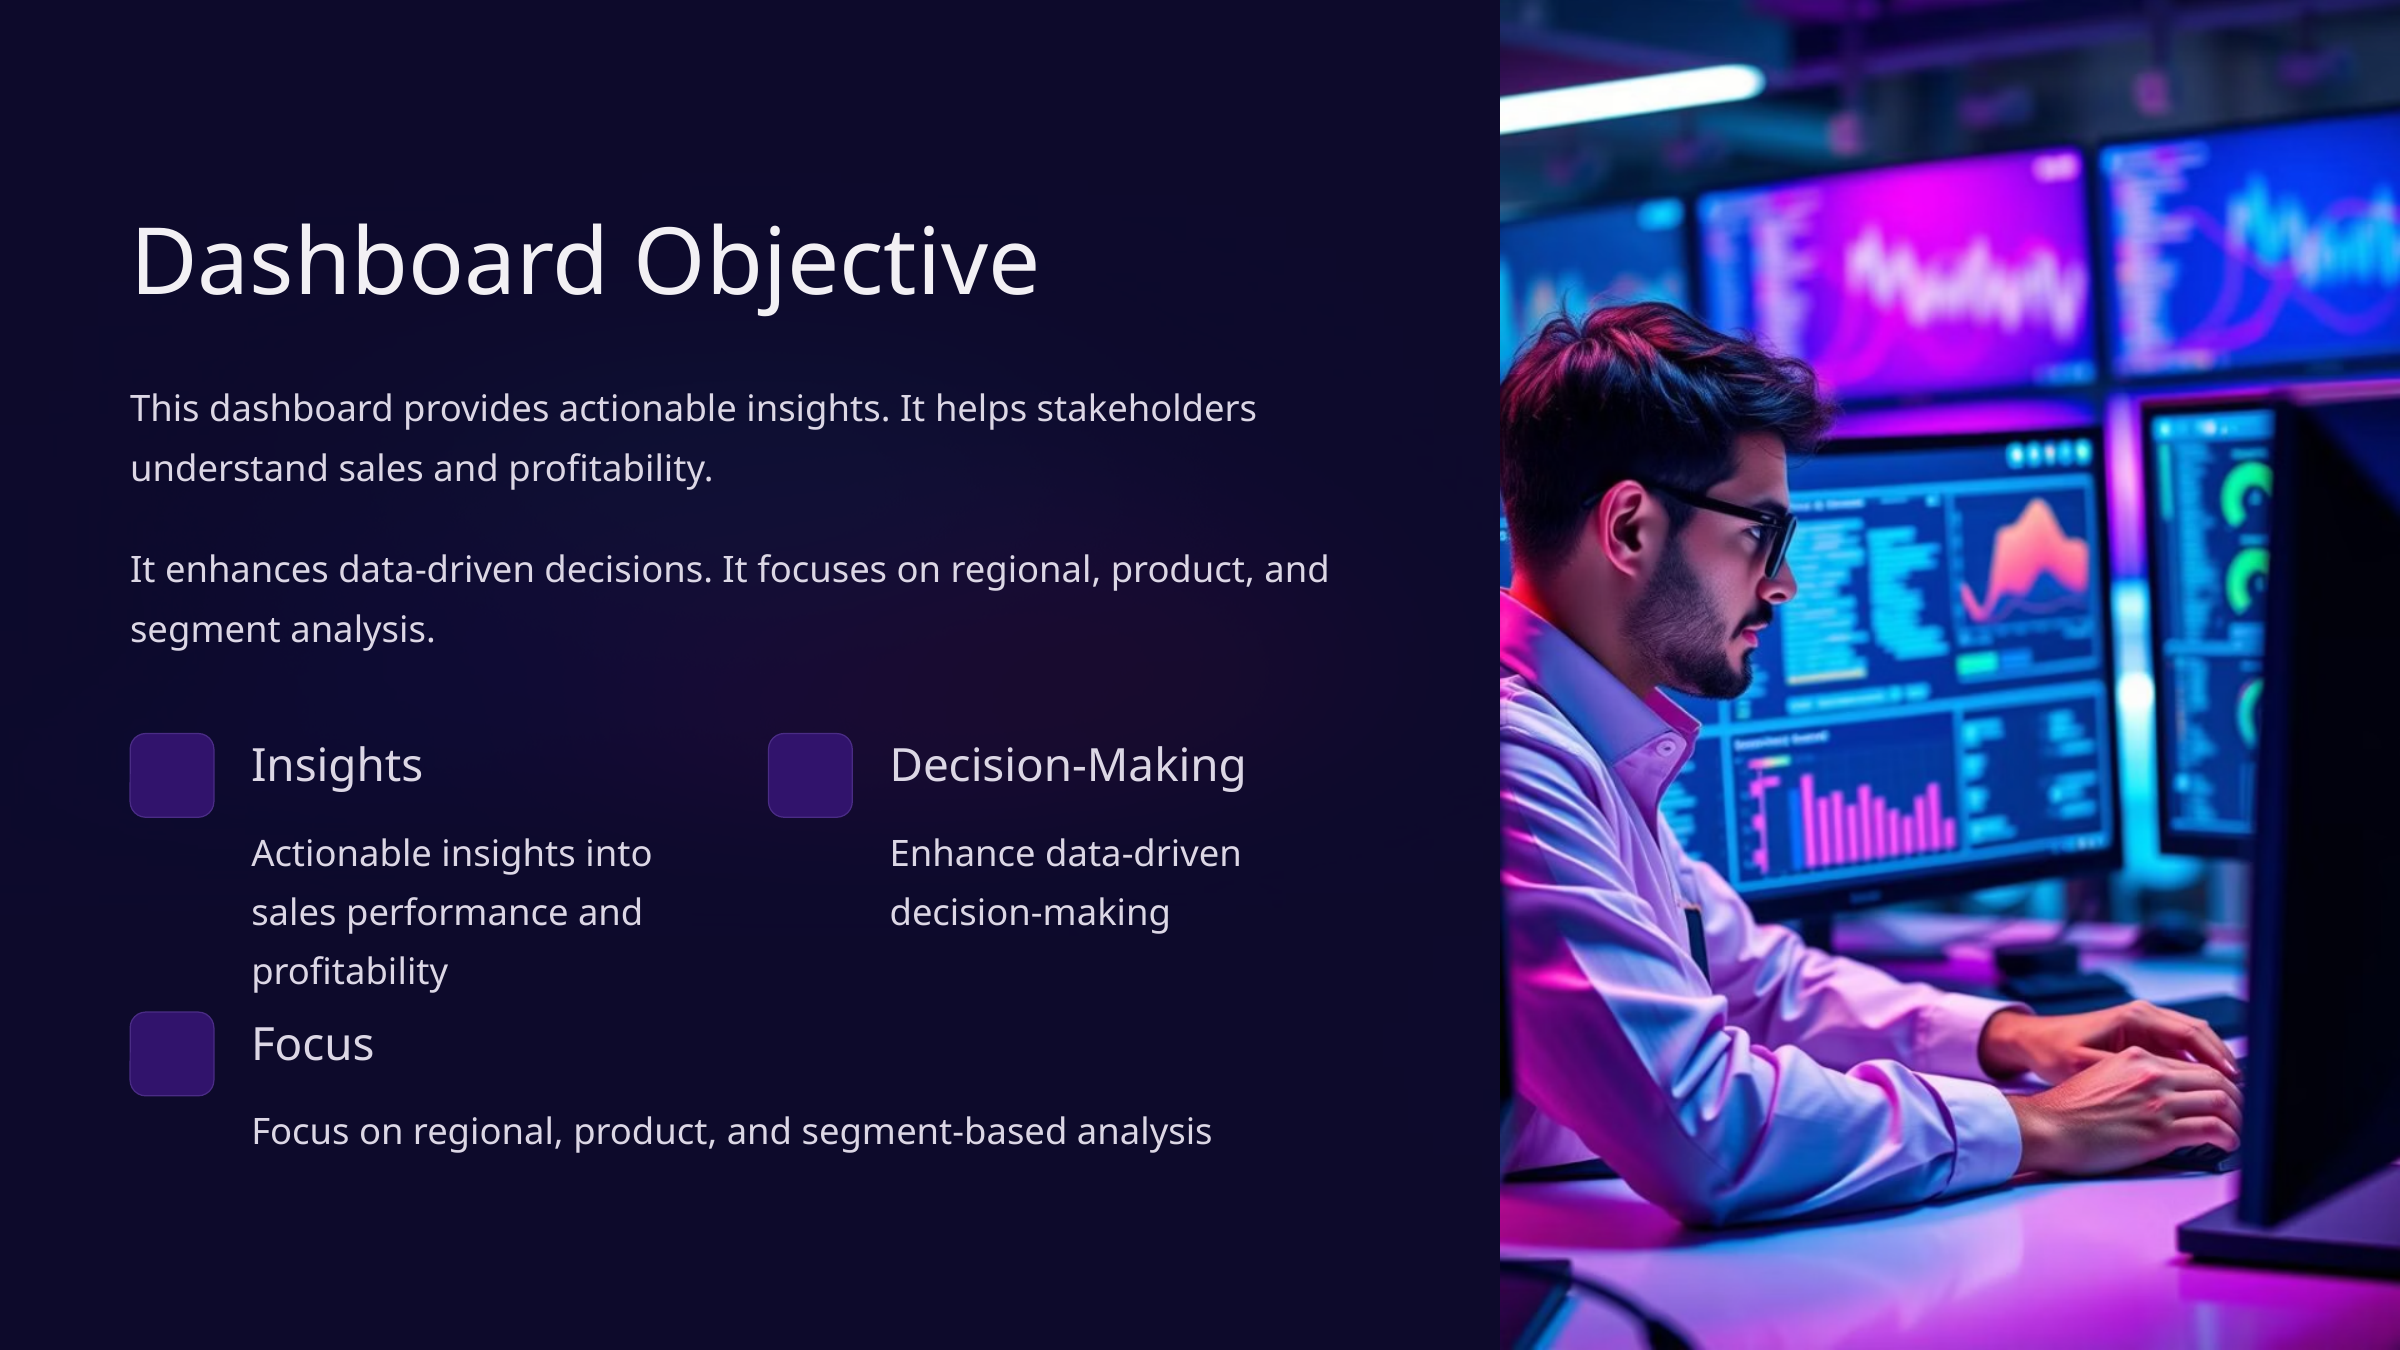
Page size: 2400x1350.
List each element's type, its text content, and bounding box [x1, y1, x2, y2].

text_box Insights [251, 733, 717, 792]
text_box Dashboard Objective [130, 197, 1113, 315]
text_box [130, 733, 214, 818]
text_box Actionable insights into sales performance and profitability [251, 813, 732, 933]
text_box [130, 1012, 214, 1096]
text_box Enhance data-driven decision-making [889, 813, 1370, 933]
text_box Focus on regional, product, and segment-based analysis [251, 1092, 1370, 1153]
text_box It enhances data-driven decisions. It focuses on regional, product, and segment analysis. [130, 530, 1370, 650]
text_box [768, 733, 853, 818]
text_box Decision-Making [889, 733, 1355, 792]
picture [1499, 0, 2400, 1350]
text_box This dashboard provides actionable insights. It helps stakeholders understand sales and profitability. [130, 369, 1370, 489]
text_box Focus [251, 1012, 717, 1071]
